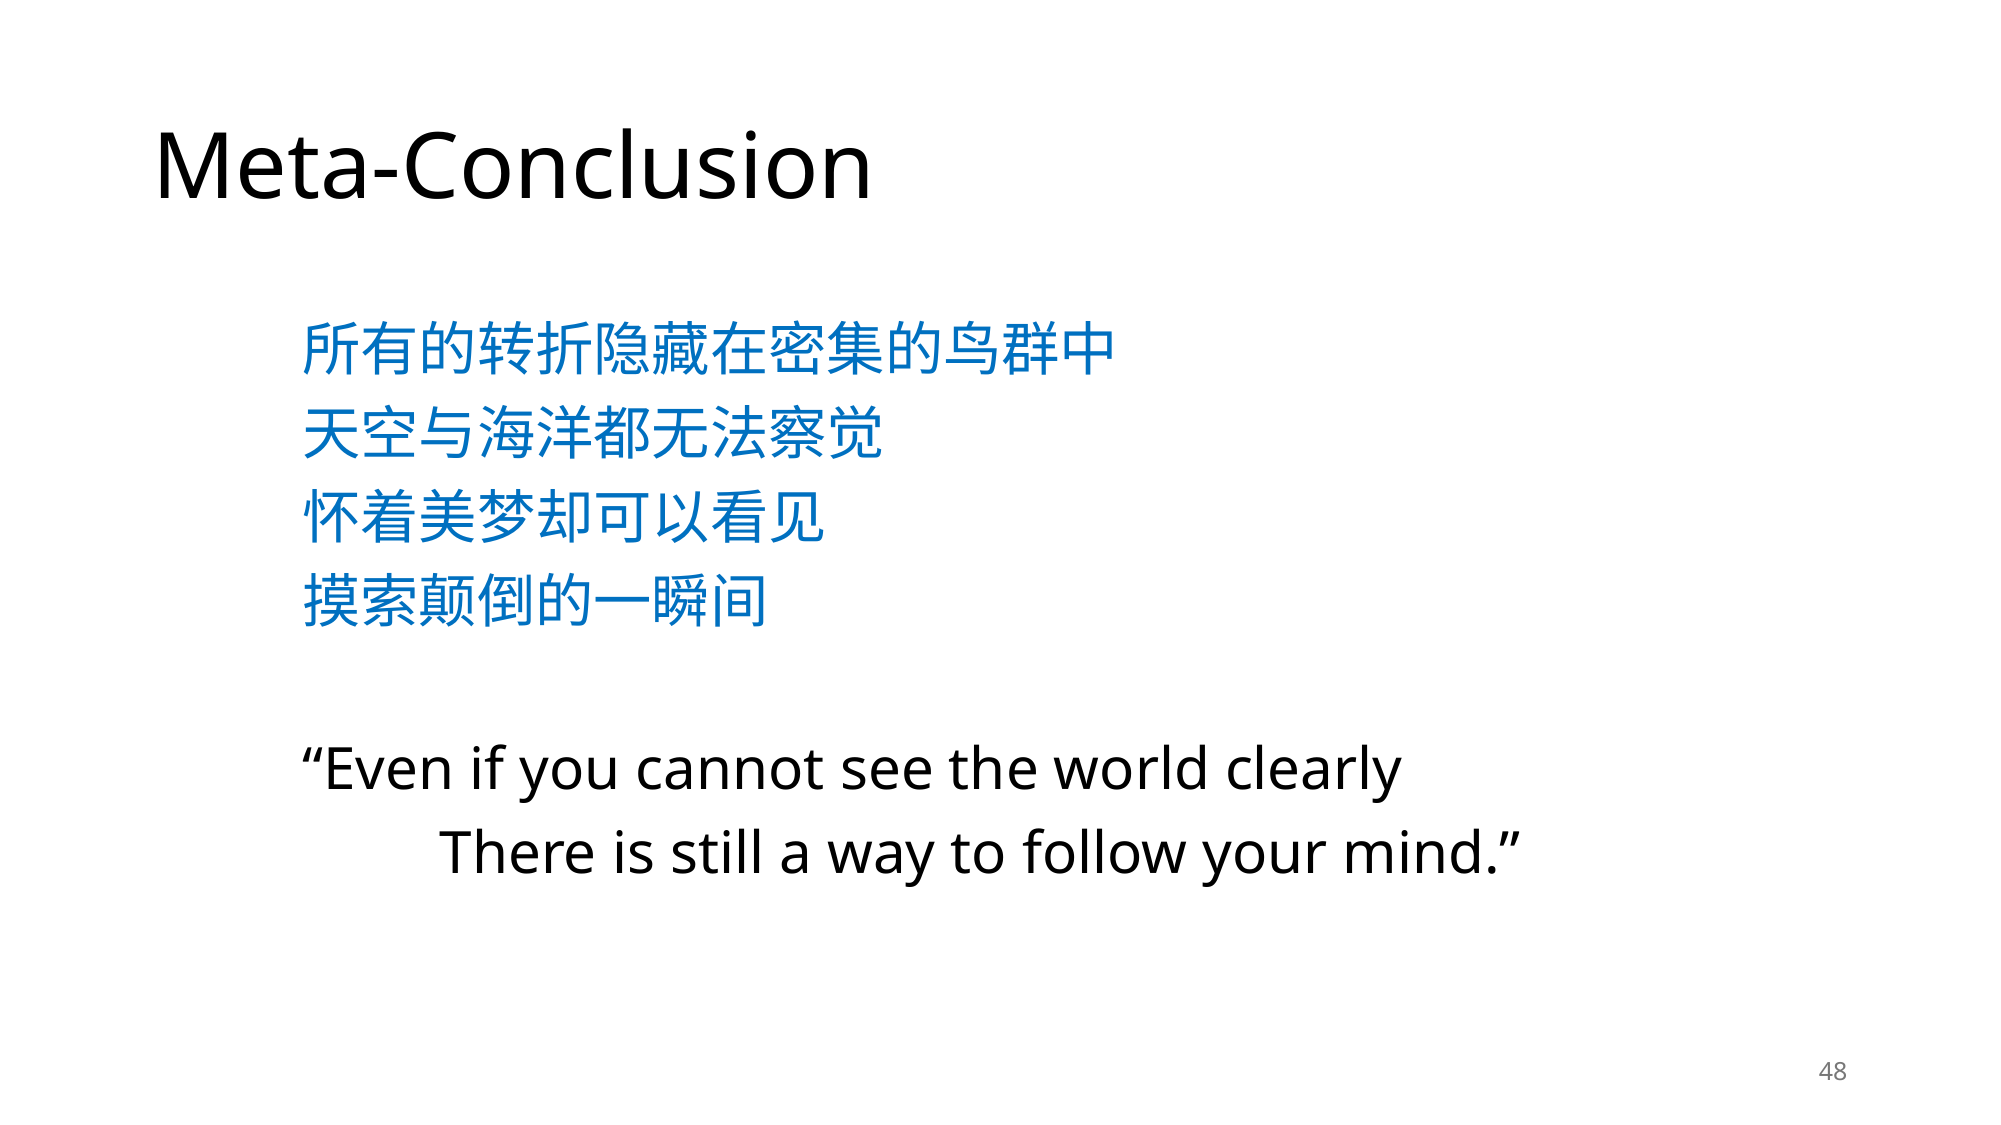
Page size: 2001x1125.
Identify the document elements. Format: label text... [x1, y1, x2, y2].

list 所有的转折隐藏在密集的鸟群中 天空与海洋都无法察觉 怀着美梦却可以看见 摸索颠倒的一瞬间 “Even if you cannot see the world clearly There is still a way to follow your mind.” [137, 312, 1863, 1027]
slide_number 48 [1412, 1042, 1863, 1103]
title Meta-Conclusion [137, 59, 1863, 278]
